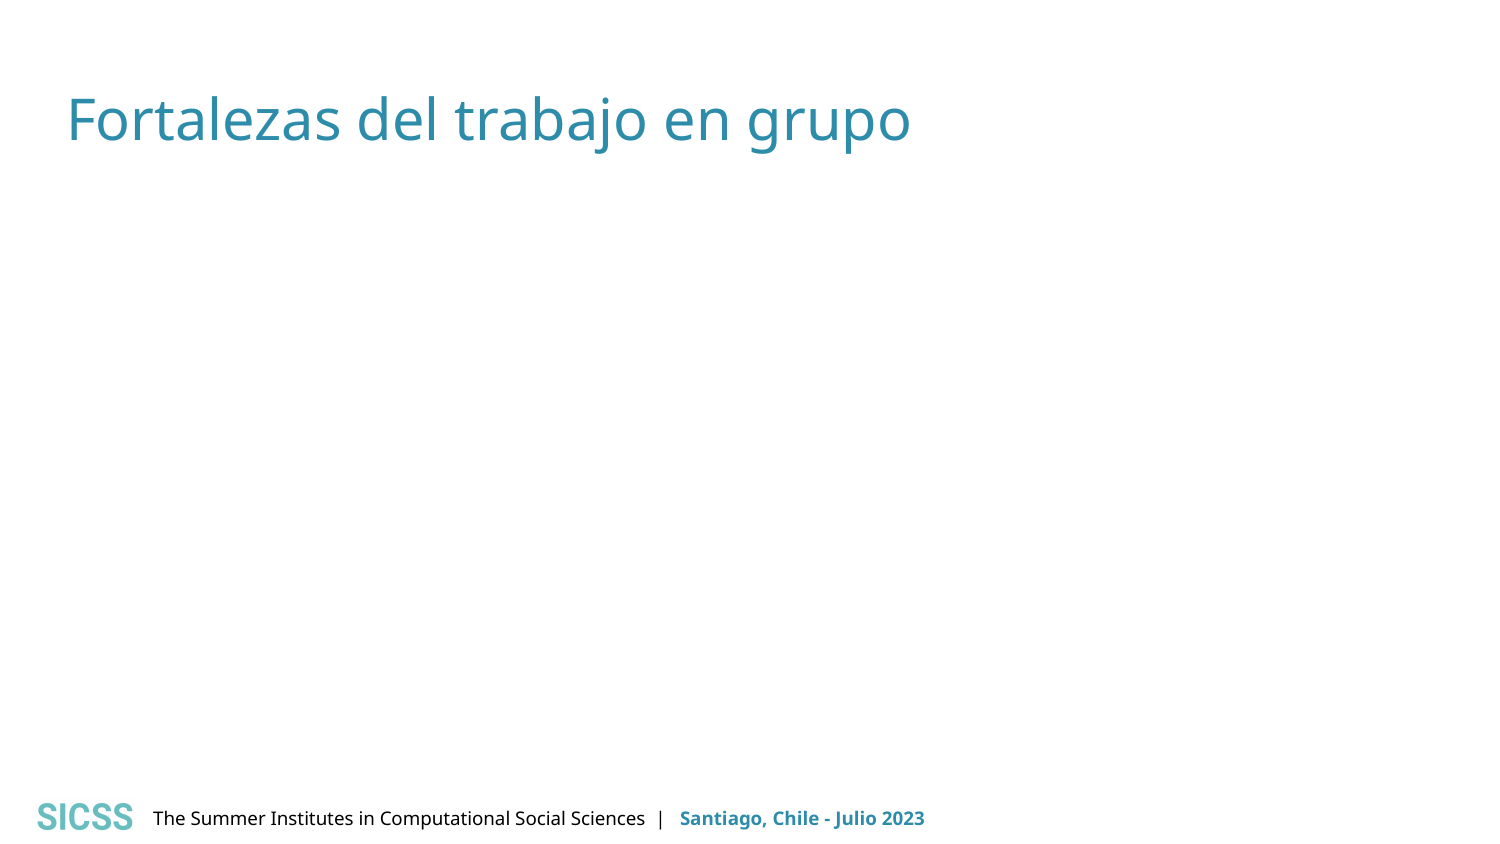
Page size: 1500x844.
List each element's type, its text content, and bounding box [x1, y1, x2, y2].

picture [35, 798, 136, 832]
title Fortalezas del trabajo en grupo [51, 67, 1449, 167]
